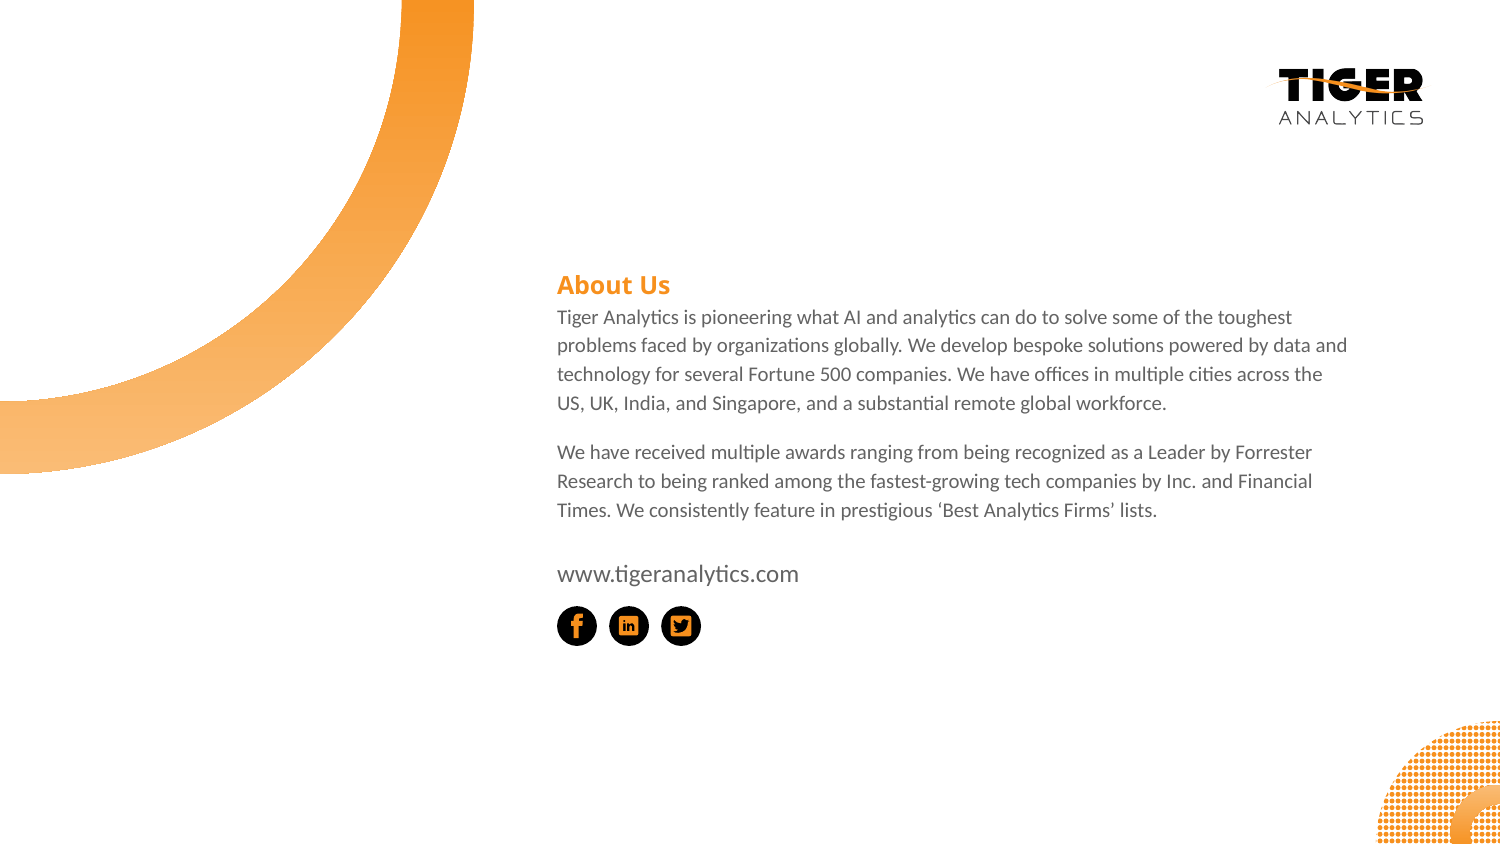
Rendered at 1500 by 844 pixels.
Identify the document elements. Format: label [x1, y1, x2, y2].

picture [1265, 68, 1432, 125]
